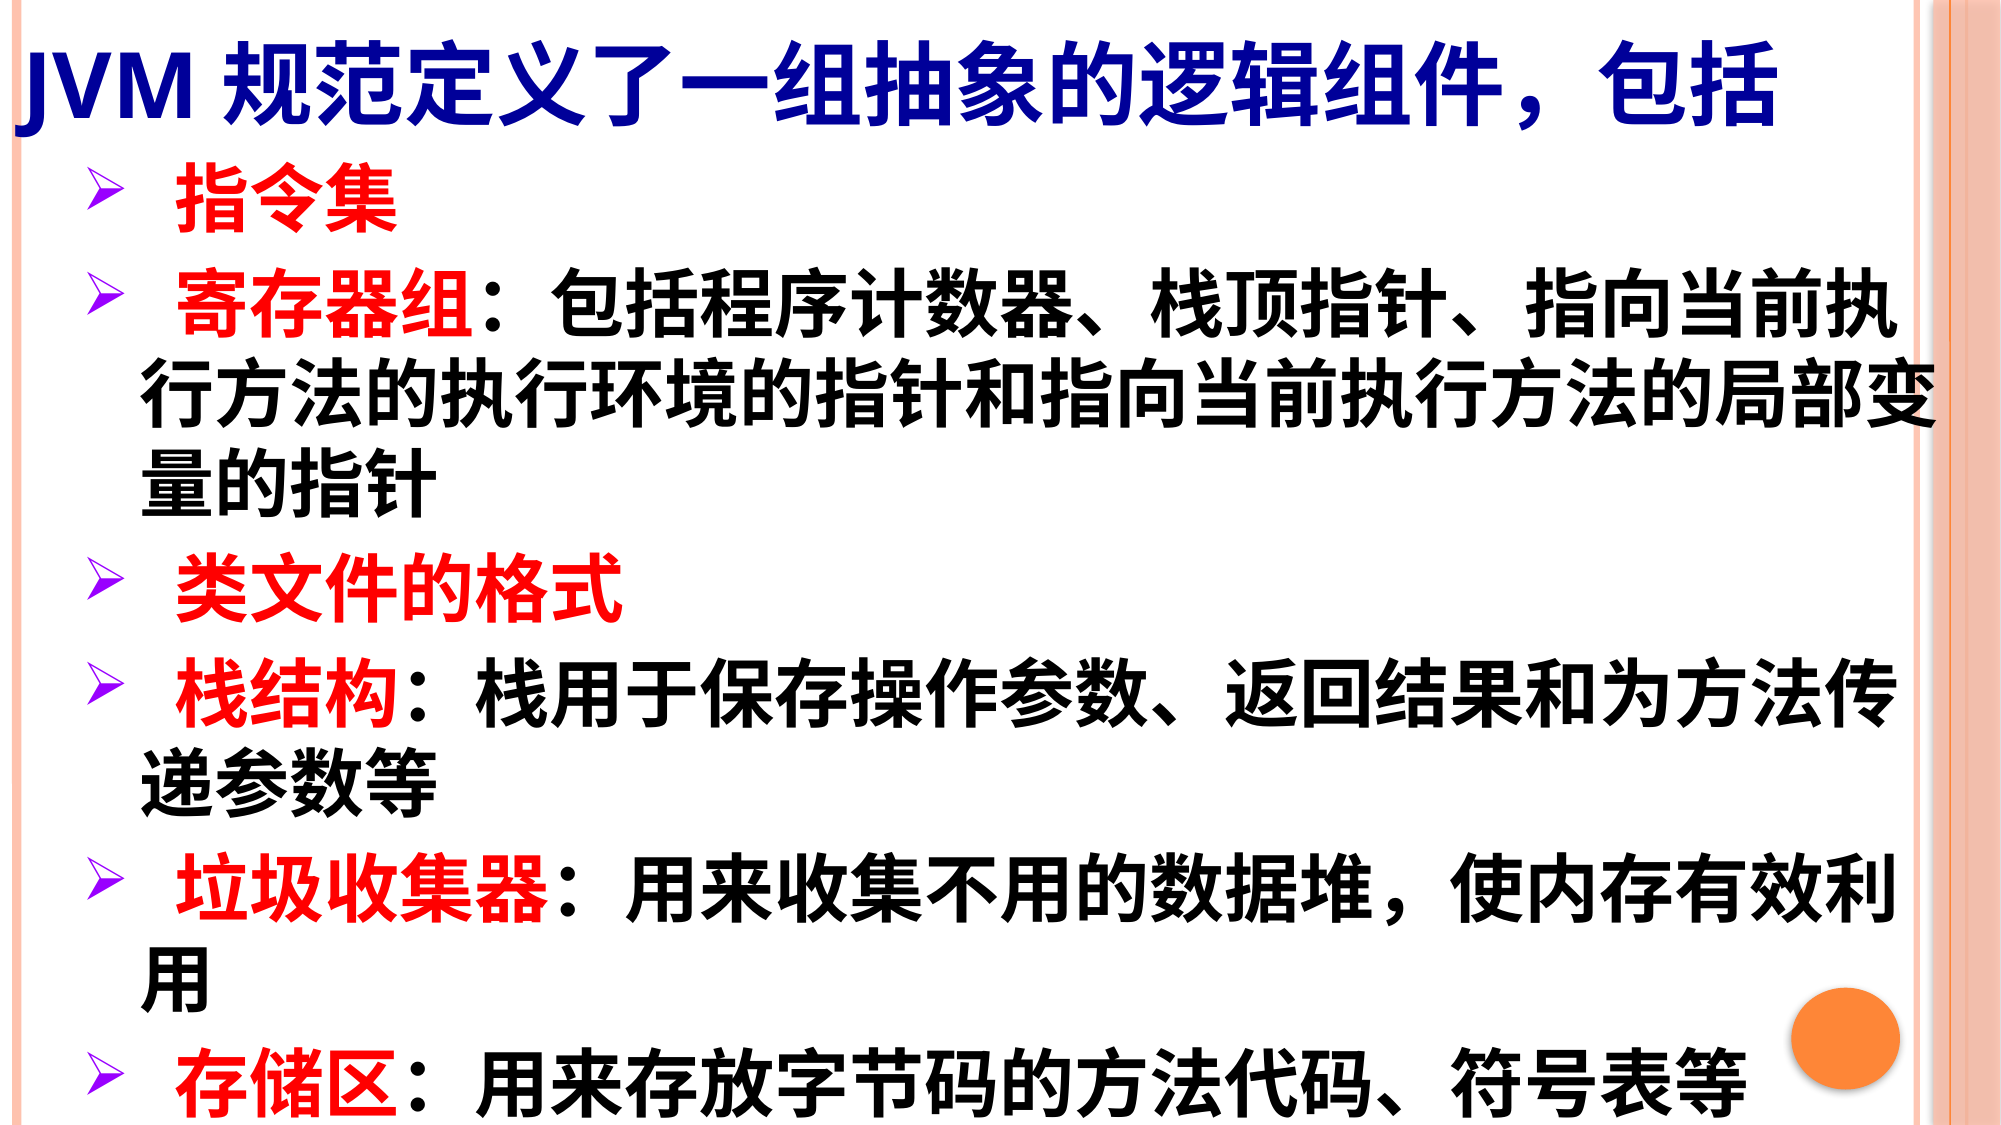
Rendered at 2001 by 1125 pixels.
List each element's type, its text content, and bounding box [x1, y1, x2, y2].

list JVM规范定义了一组抽象的逻辑组件，包括 指令集 寄存器组：包括程序计数器、栈顶指针、指向当前执行方法的执行环境的指针和指向当前执行方法的局部变量的指针 类文件的格式 栈结构：栈用于保存操作参数、返回结果和为方法传递参数等 垃圾收集器：用来收集不用的数据堆，使内存有效利用 存储区：用来存放字节码的方法代码、符号表等 [7, 19, 1981, 951]
slide_number [1811, 1011, 1945, 1097]
